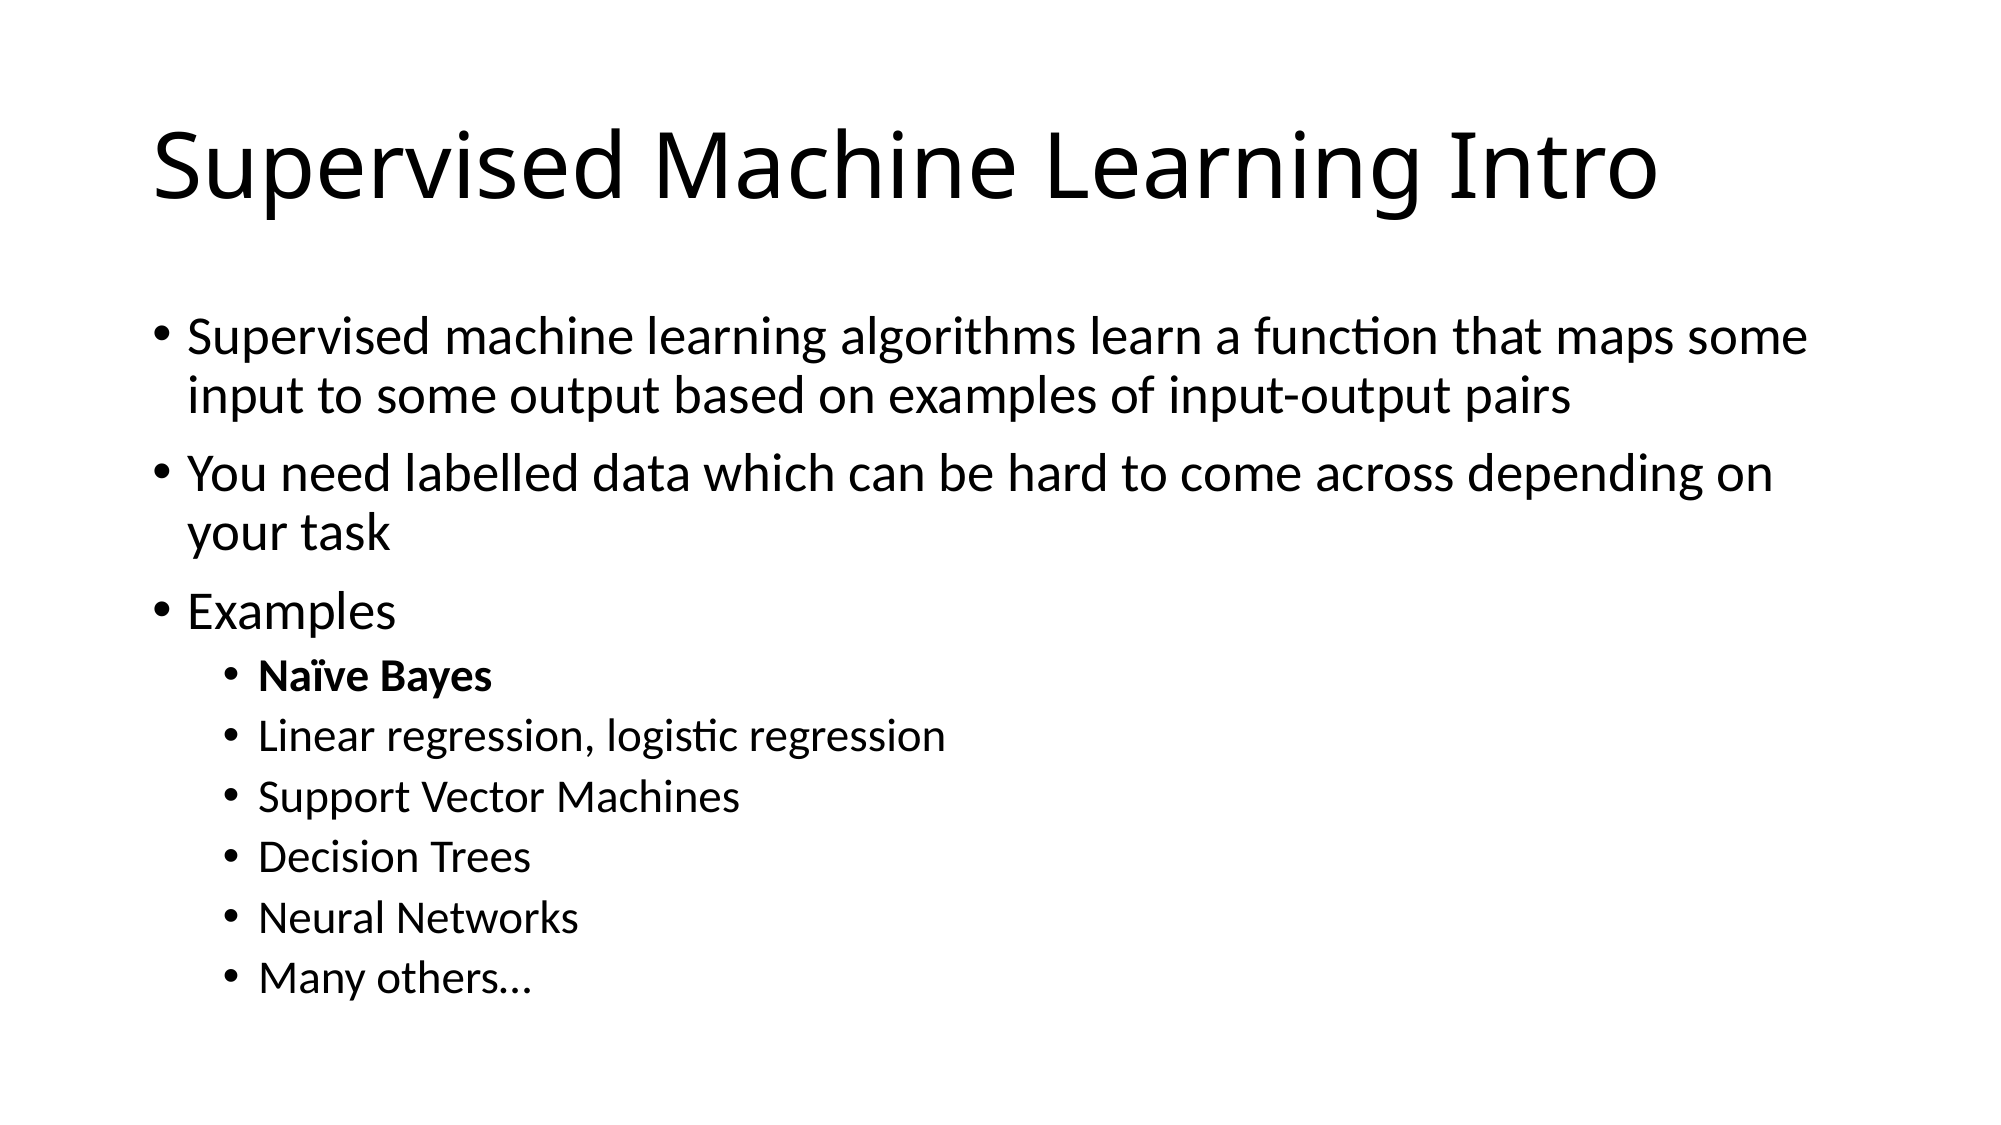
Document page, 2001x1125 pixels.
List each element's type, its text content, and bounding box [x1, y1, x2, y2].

title Supervised Machine Learning Intro [137, 59, 1863, 278]
list Supervised machine learning algorithms learn a function that maps some input to some output based on examples of input-output pairs You need labelled data which can be hard to come across depending on your task Examples Naïve Bayes Linear regression, logistic regression Support Vector Machines Decision Trees Neural Networks Many others… [137, 299, 1863, 1014]
